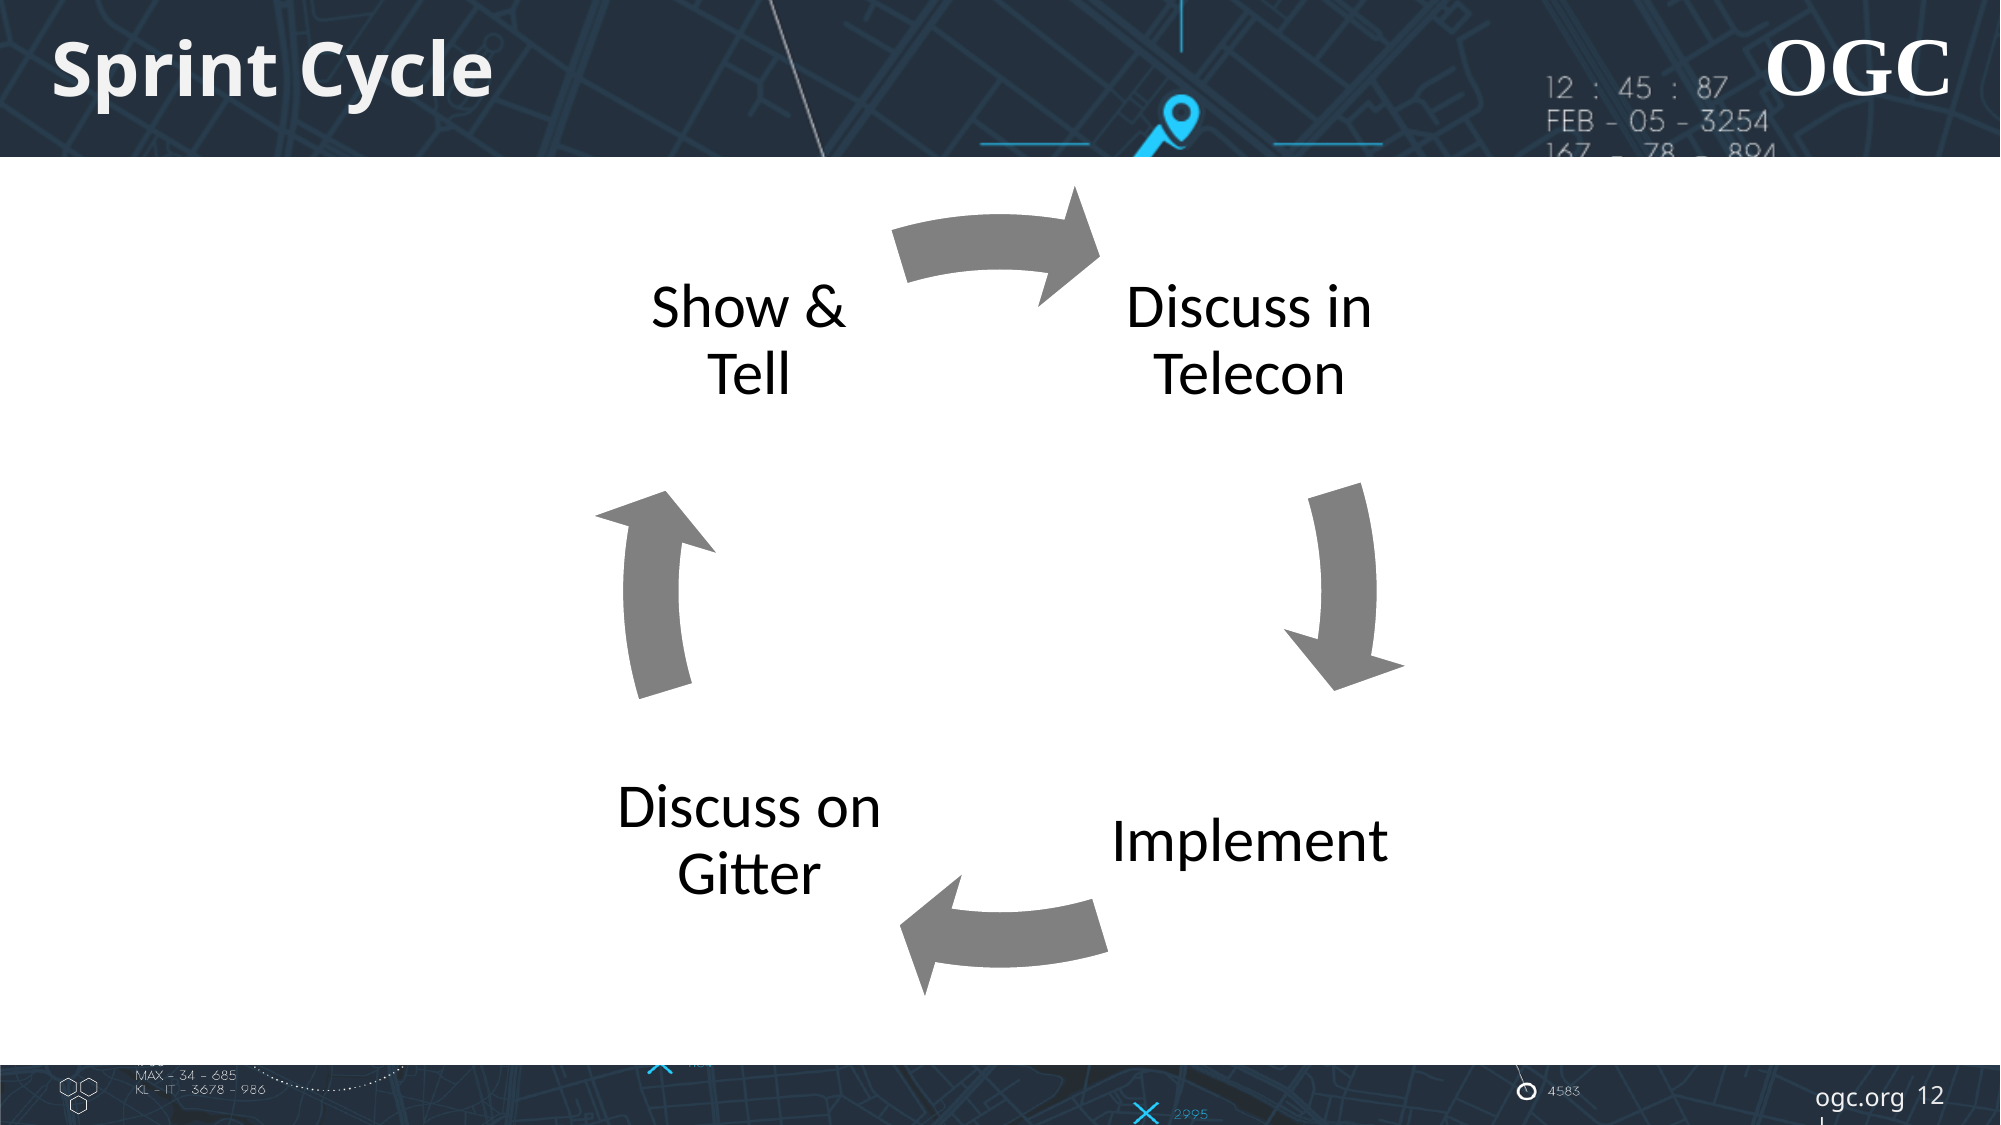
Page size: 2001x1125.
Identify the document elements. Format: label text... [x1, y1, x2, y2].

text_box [410, 174, 1590, 1007]
title Sprint Cycle [36, 9, 1762, 135]
picture [51, 1069, 106, 1123]
slide_number 12 [1772, 1073, 1960, 1121]
